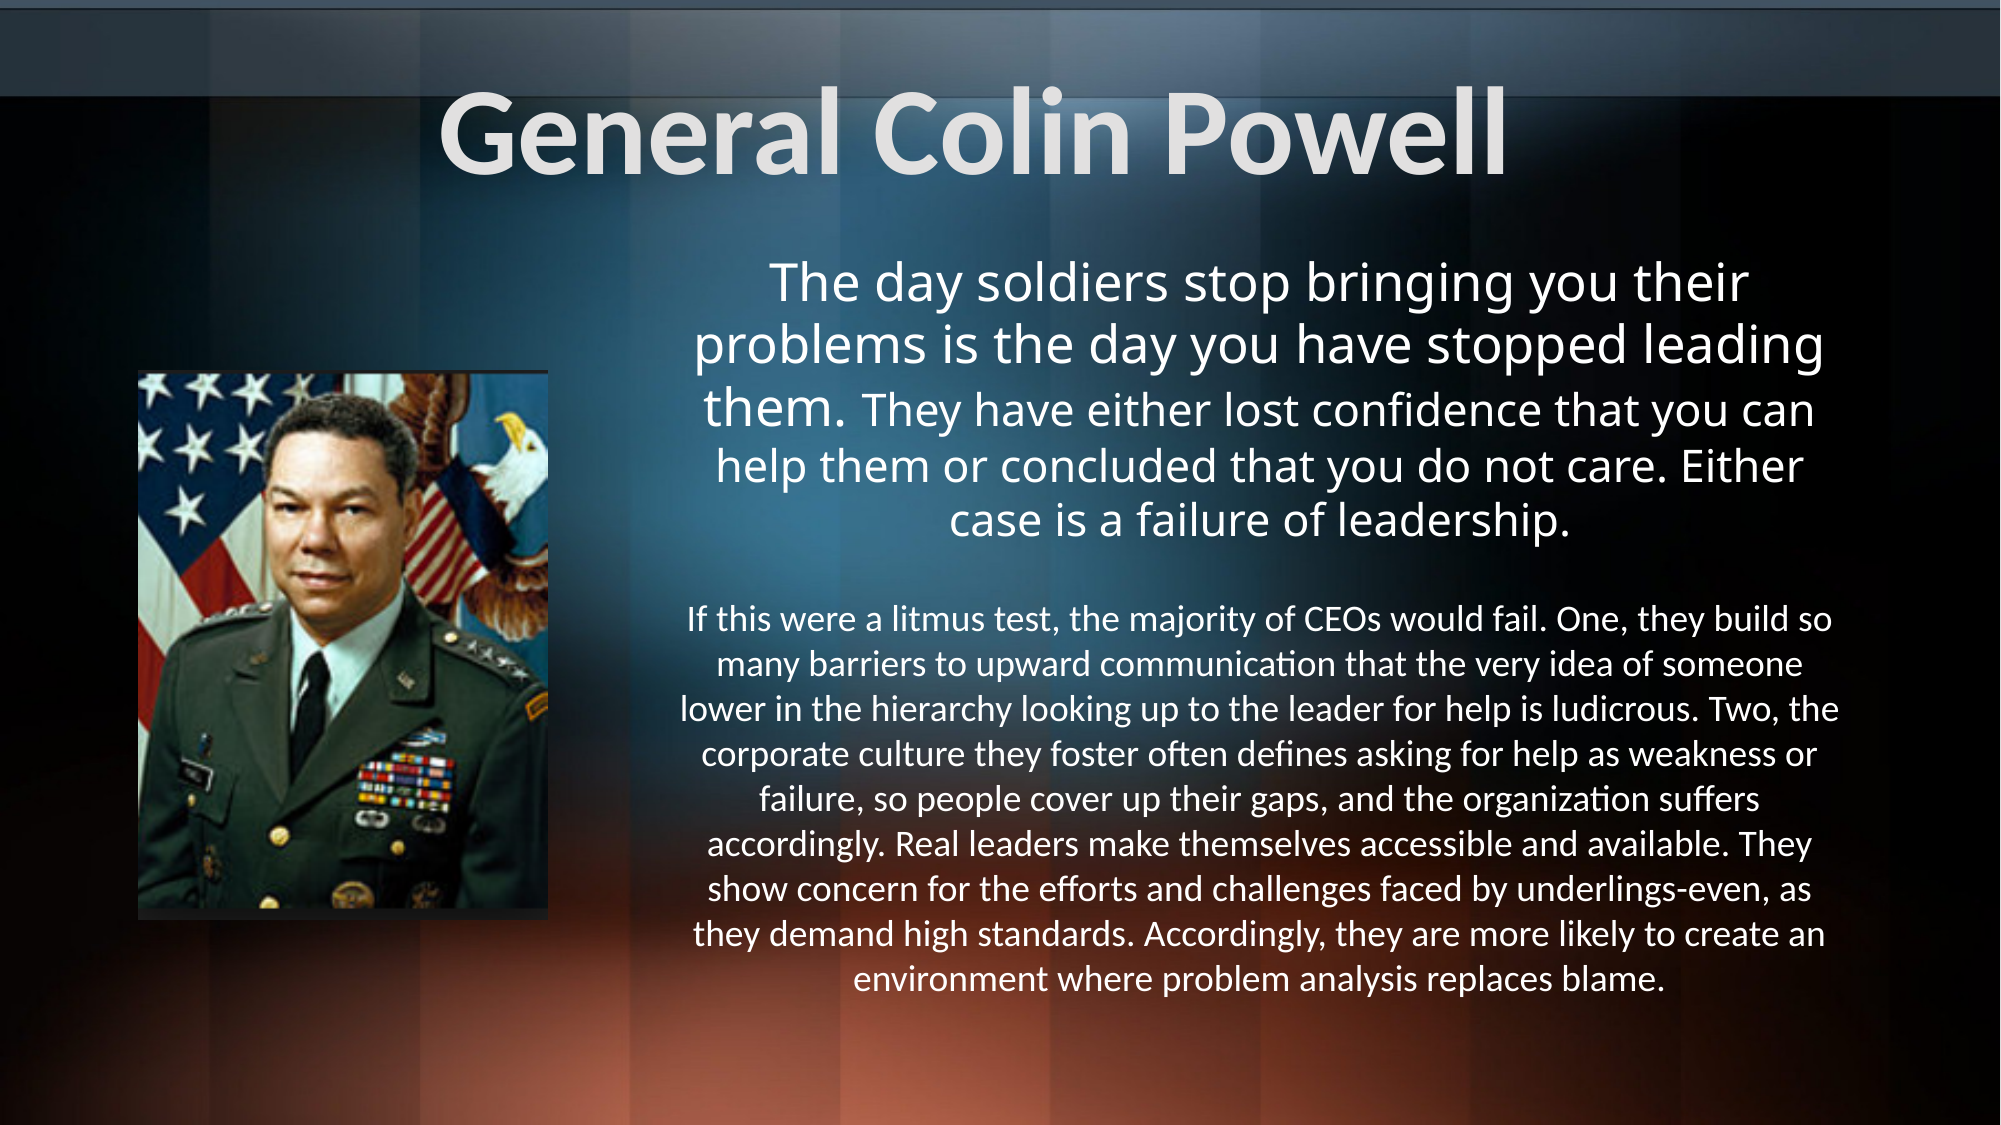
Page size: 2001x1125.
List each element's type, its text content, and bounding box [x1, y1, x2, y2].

text_box General Colin Powell [146, 18, 1804, 207]
text_box The day soldiers stop bringing you their problems is the day you have stopped leading them. They have either lost confidence that you can help them or concluded that you do not care. Either case is a failure of leadership. If this were a litmus test, the majority of CEOs would fail. One, they build so many barriers to upward communication that the very idea of someone lower in the hierarchy looking up to the leader for help is ludicrous. Two, the corporate culture they foster often defines asking for help as weakness or failure, so people cover up their gaps, and the organization suffers accordingly. Real leaders make themselves accessible and available. They show concern for the efforts and challenges faced by underlings-even, as they demand high standards. Accordingly, they are more likely to create an environment where problem analysis replaces blame. [657, 241, 1864, 1037]
picture [0, 0, 2001, 1125]
